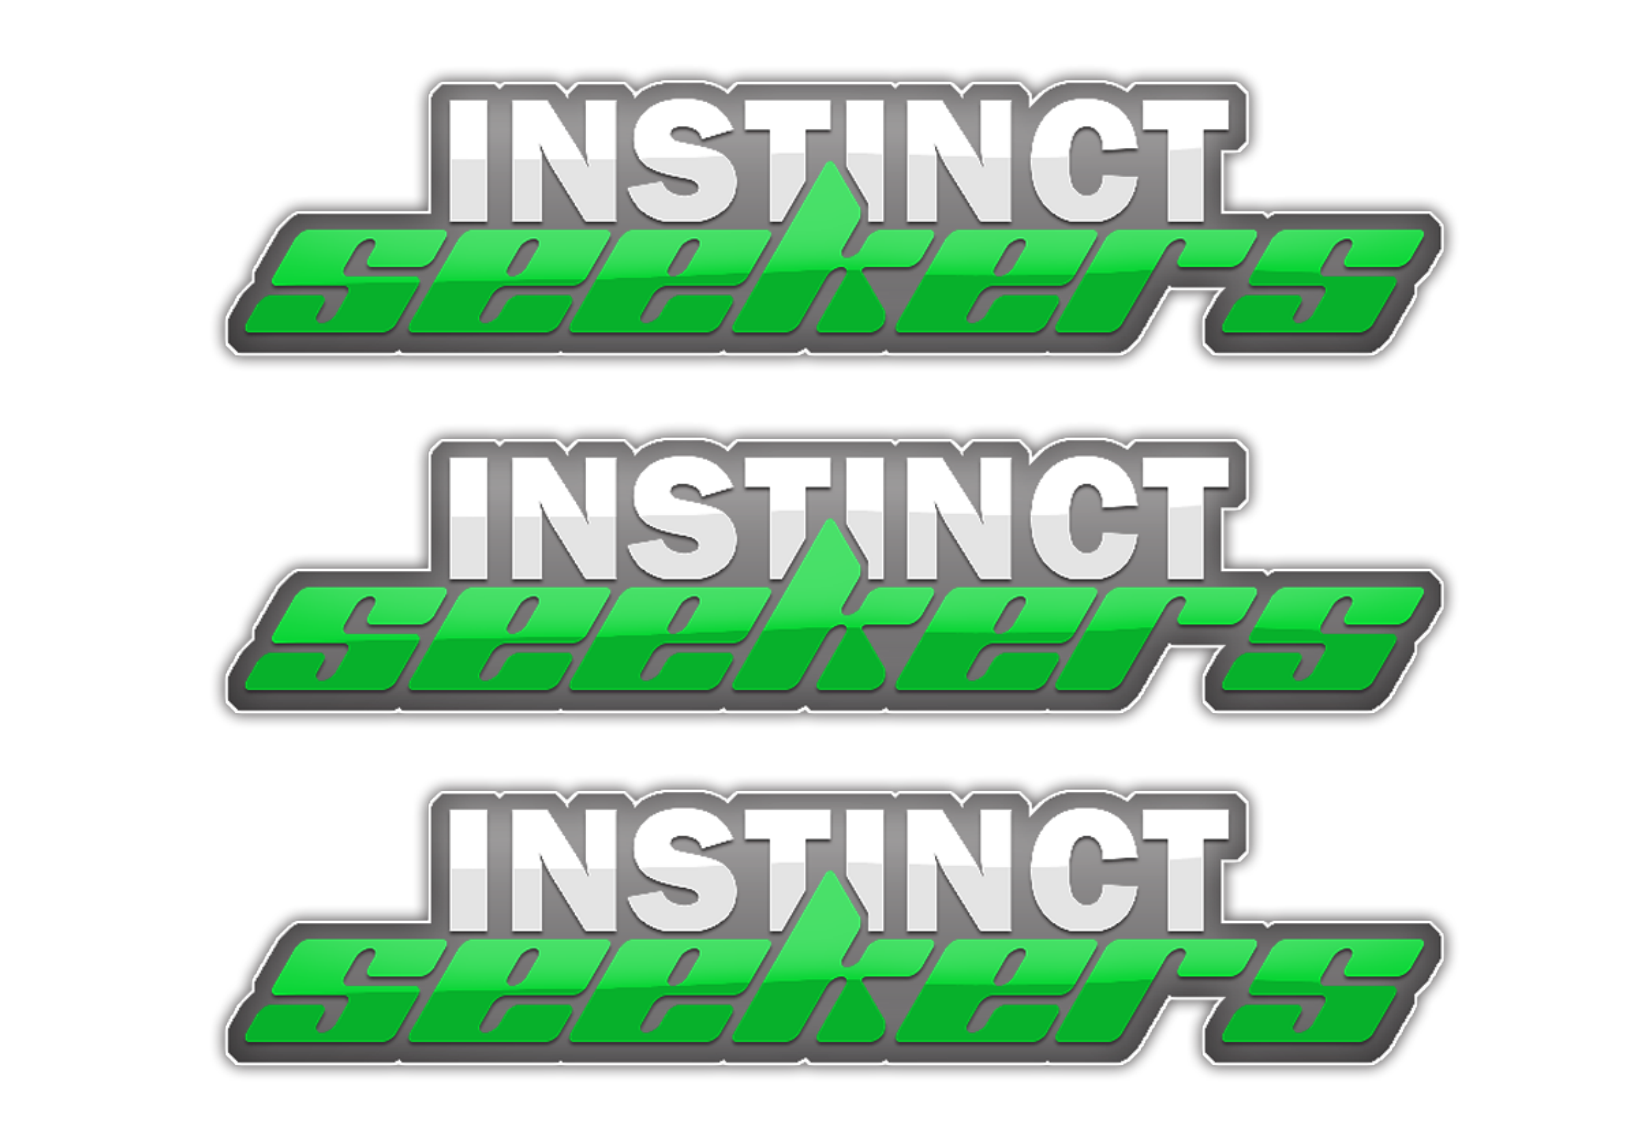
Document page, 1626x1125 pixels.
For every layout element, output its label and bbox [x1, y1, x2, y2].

picture [130, 0, 1495, 1125]
